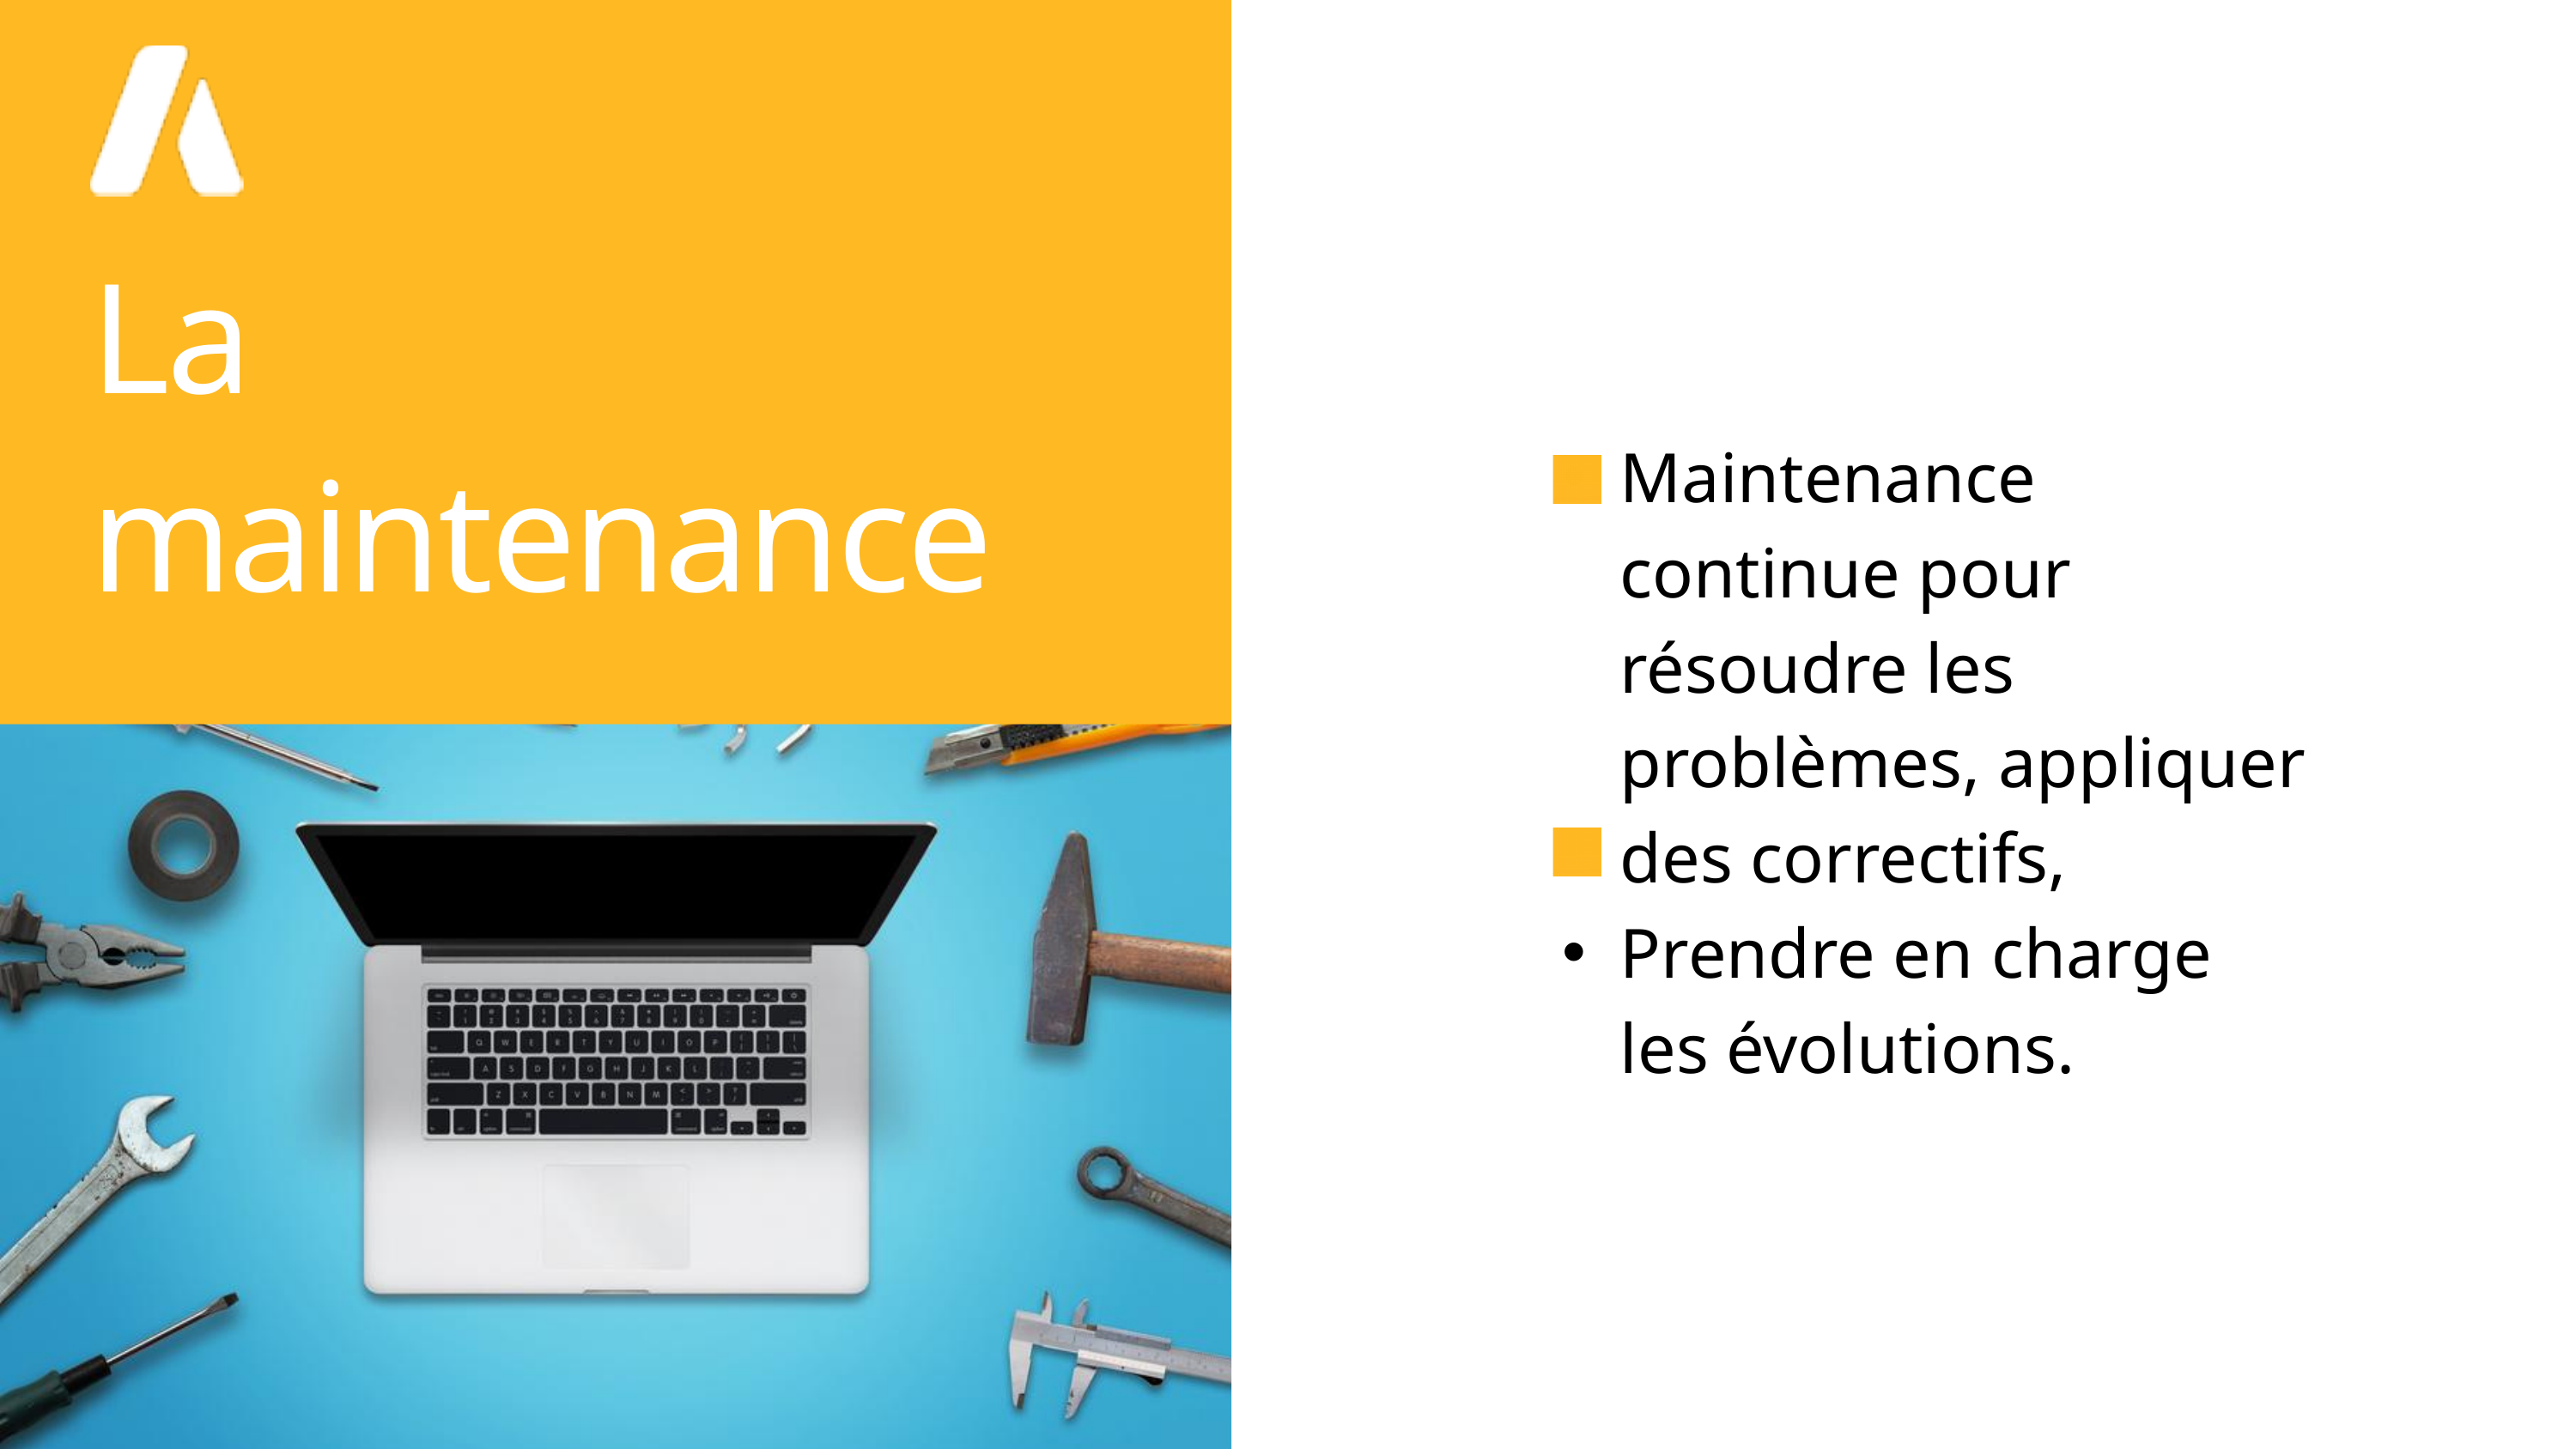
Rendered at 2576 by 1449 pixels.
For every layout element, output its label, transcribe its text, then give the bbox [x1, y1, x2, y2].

text_box [1552, 828, 1601, 876]
text_box [0, 0, 1232, 724]
text_box Maintenance continue pour résoudre les problèmes, appliquer des correctifs, Prendre en charge les évolutions. [1504, 421, 2318, 1182]
text_box [89, 45, 244, 197]
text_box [0, 724, 1232, 1449]
text_box [1552, 455, 1601, 504]
text_box La maintenance [89, 227, 1180, 622]
